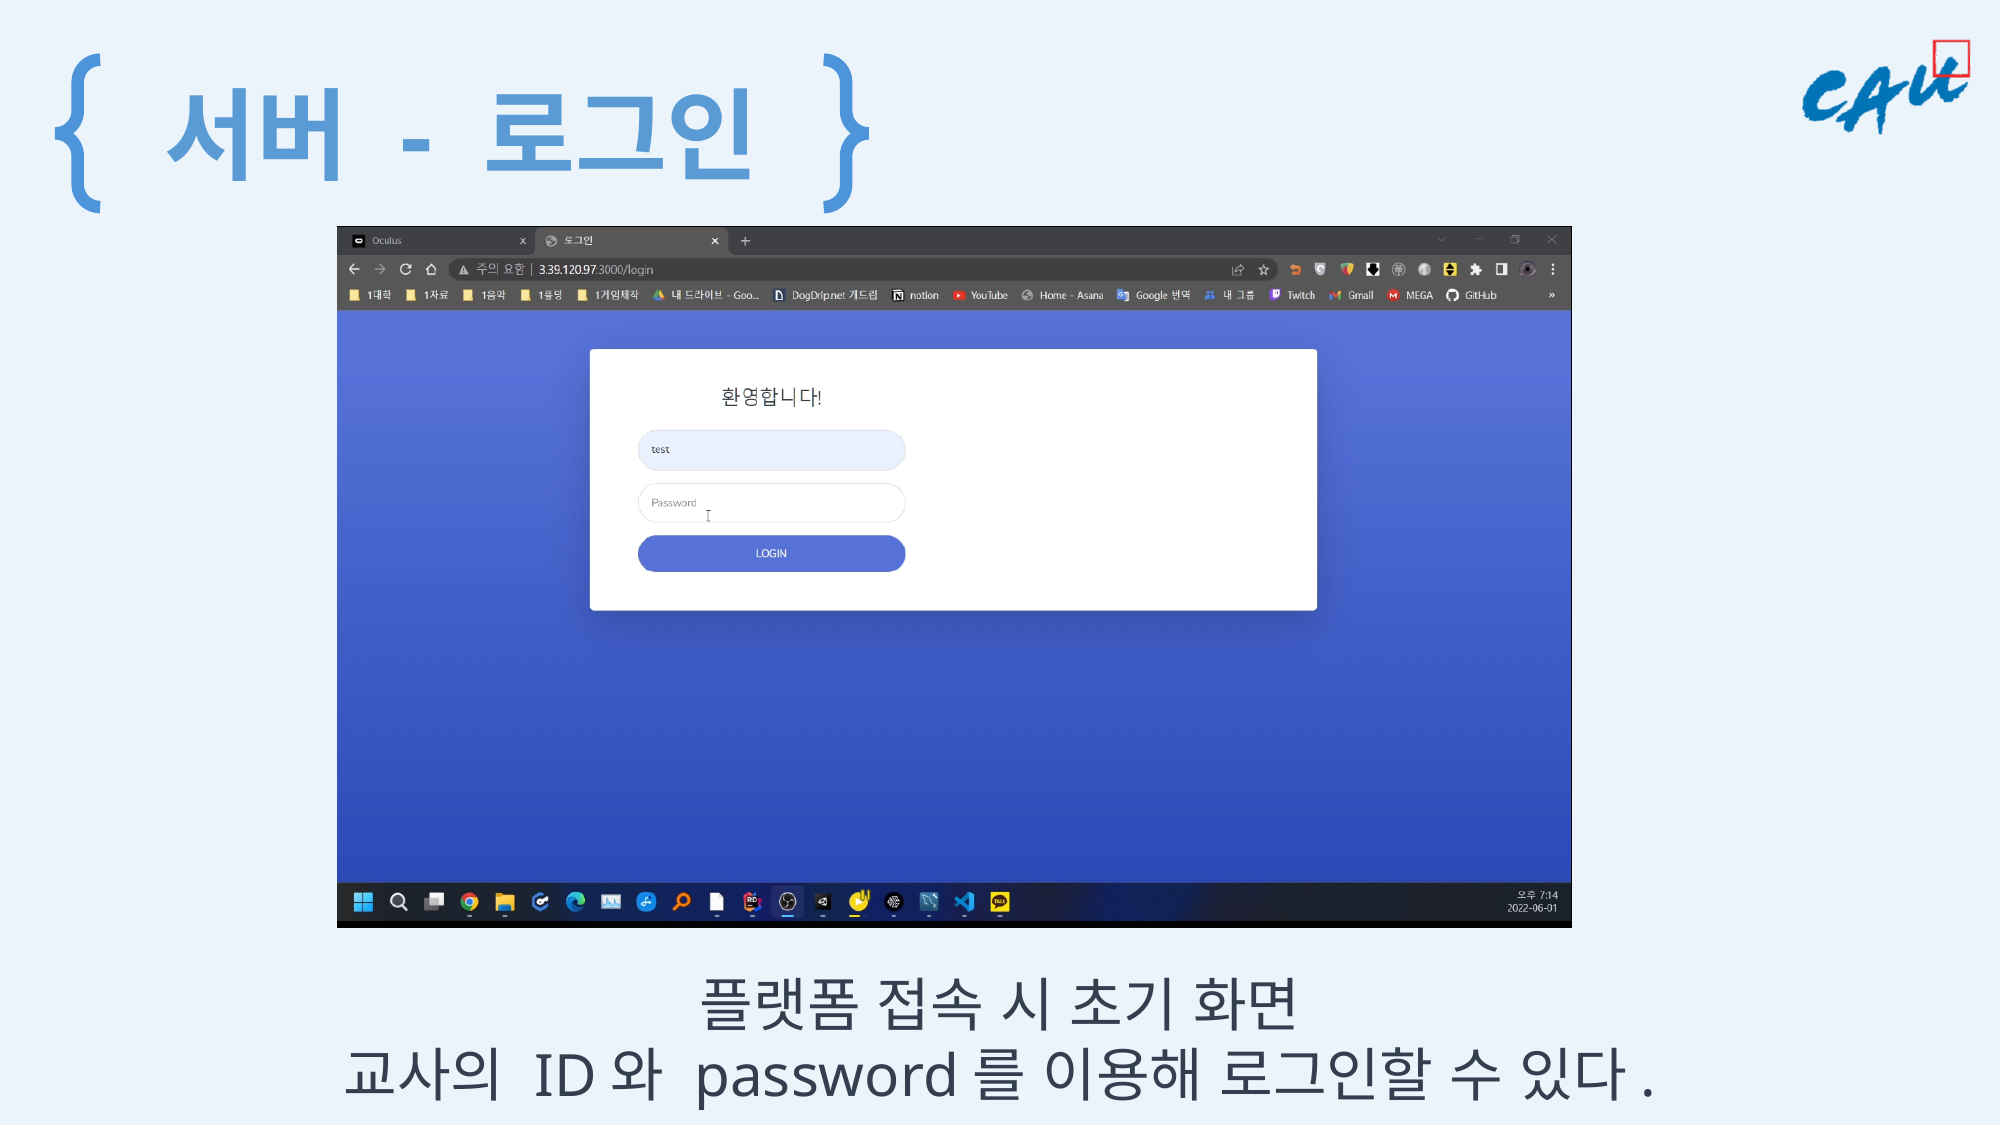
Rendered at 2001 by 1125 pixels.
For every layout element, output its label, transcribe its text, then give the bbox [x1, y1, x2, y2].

picture [337, 226, 1572, 929]
text_box [55, 59, 869, 208]
picture [1737, 0, 2000, 177]
text_box 플랫폼 접속 시 초기 화면 교사의 ID와 password를 이용해 로그인할 수 있다. [124, 960, 1876, 1115]
